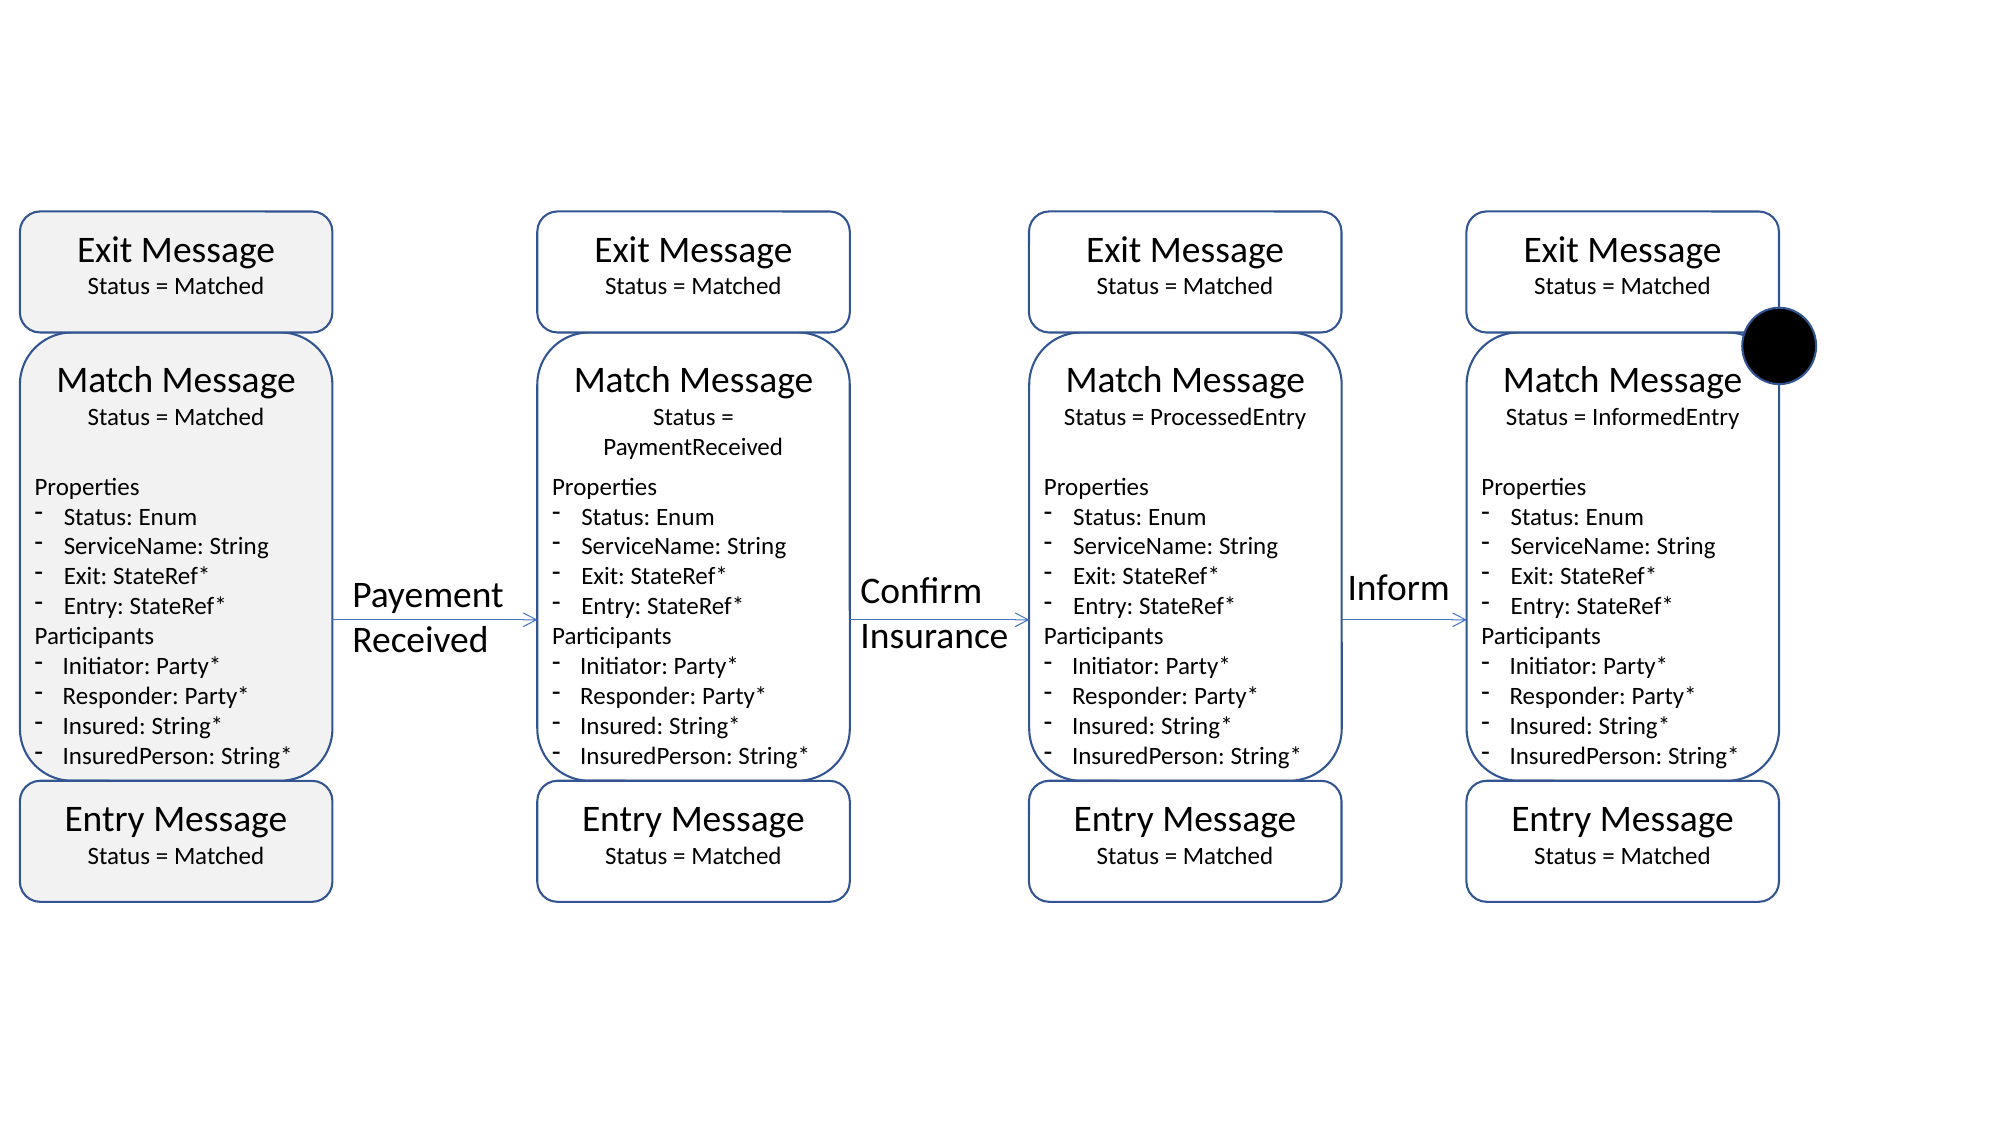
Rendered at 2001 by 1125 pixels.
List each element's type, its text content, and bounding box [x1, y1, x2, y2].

text_box Exit Message Status = Matched [1027, 210, 1343, 332]
text_box Payement Received [337, 622, 519, 668]
text_box Entry Message Status = Matched [18, 781, 334, 903]
text_box Inform [1343, 555, 1466, 615]
text_box Entry Message Status = Matched [536, 781, 851, 903]
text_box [537, 332, 850, 781]
text_box Payement Received [337, 562, 519, 621]
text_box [1466, 332, 1780, 781]
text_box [19, 332, 333, 781]
text_box Confirm Insurance [850, 622, 1025, 709]
text_box Exit Message Status = Matched [536, 210, 851, 332]
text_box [1029, 332, 1342, 781]
text_box Entry Message Status = Matched [1027, 781, 1343, 903]
text_box Exit Message Status = Matched [18, 210, 334, 332]
text_box Exit Message Status = Matched [1465, 210, 1781, 332]
text_box Entry Message Status = Matched [1465, 781, 1781, 903]
text_box Confirm Insurance [850, 559, 1025, 621]
text_box [1743, 306, 1818, 386]
